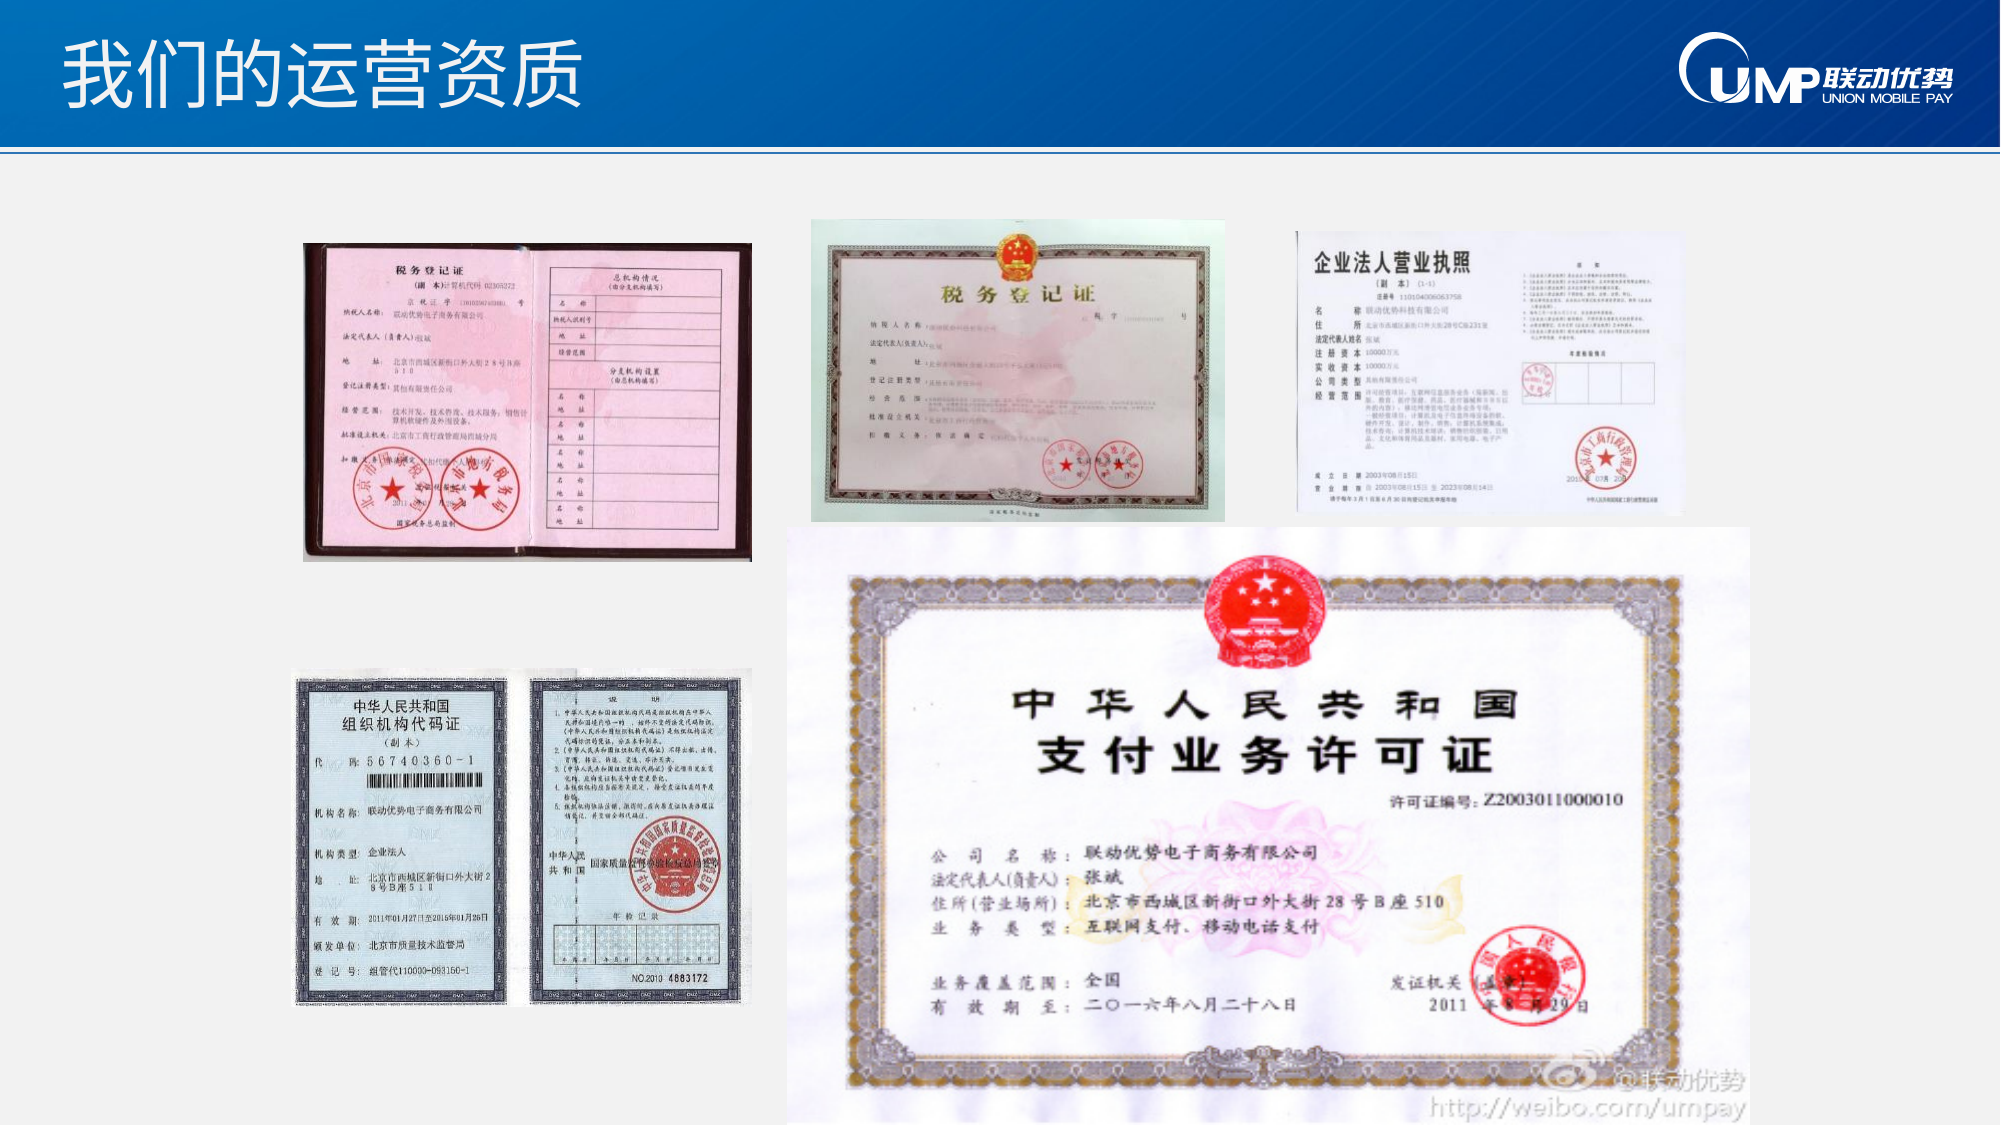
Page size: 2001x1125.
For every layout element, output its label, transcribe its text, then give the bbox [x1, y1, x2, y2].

title 我们的运营资质 [45, 16, 1540, 140]
picture [810, 219, 1225, 522]
picture [787, 527, 1750, 1125]
picture [291, 668, 752, 1007]
picture [0, 0, 2001, 147]
picture [1295, 231, 1686, 516]
picture [303, 243, 752, 563]
